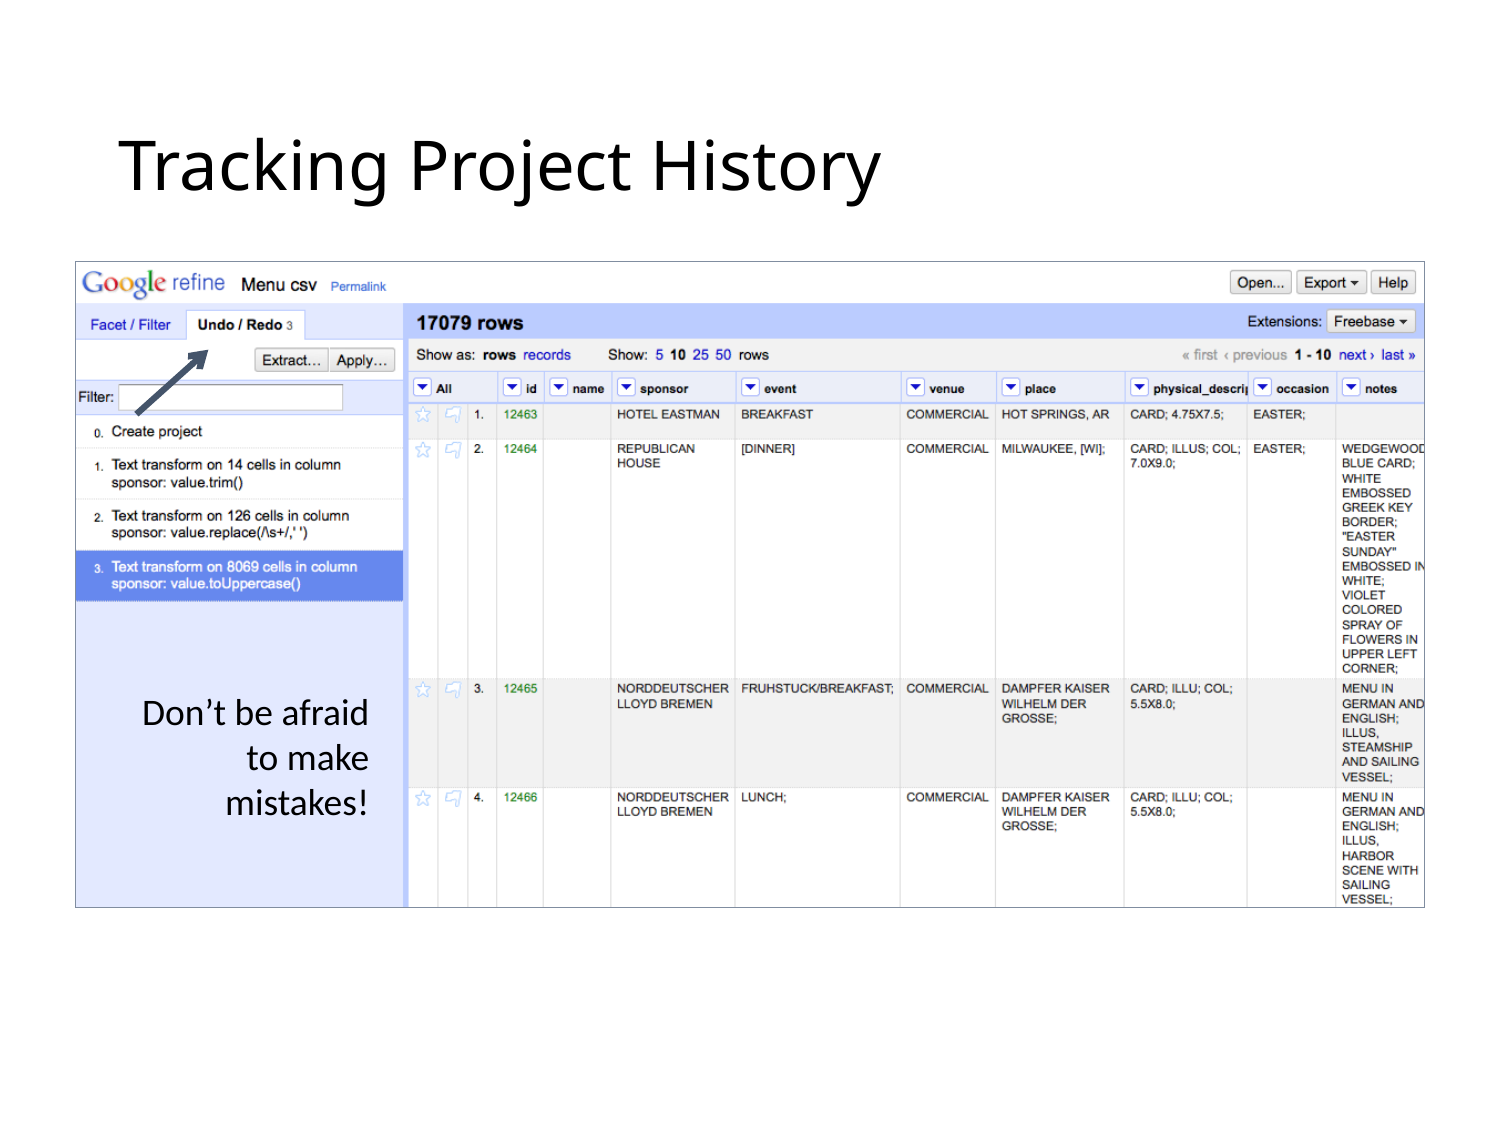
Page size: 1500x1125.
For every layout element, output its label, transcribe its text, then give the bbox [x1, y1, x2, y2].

title Tracking Project History [103, 59, 1397, 261]
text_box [136, 349, 209, 415]
picture [74, 261, 1425, 908]
